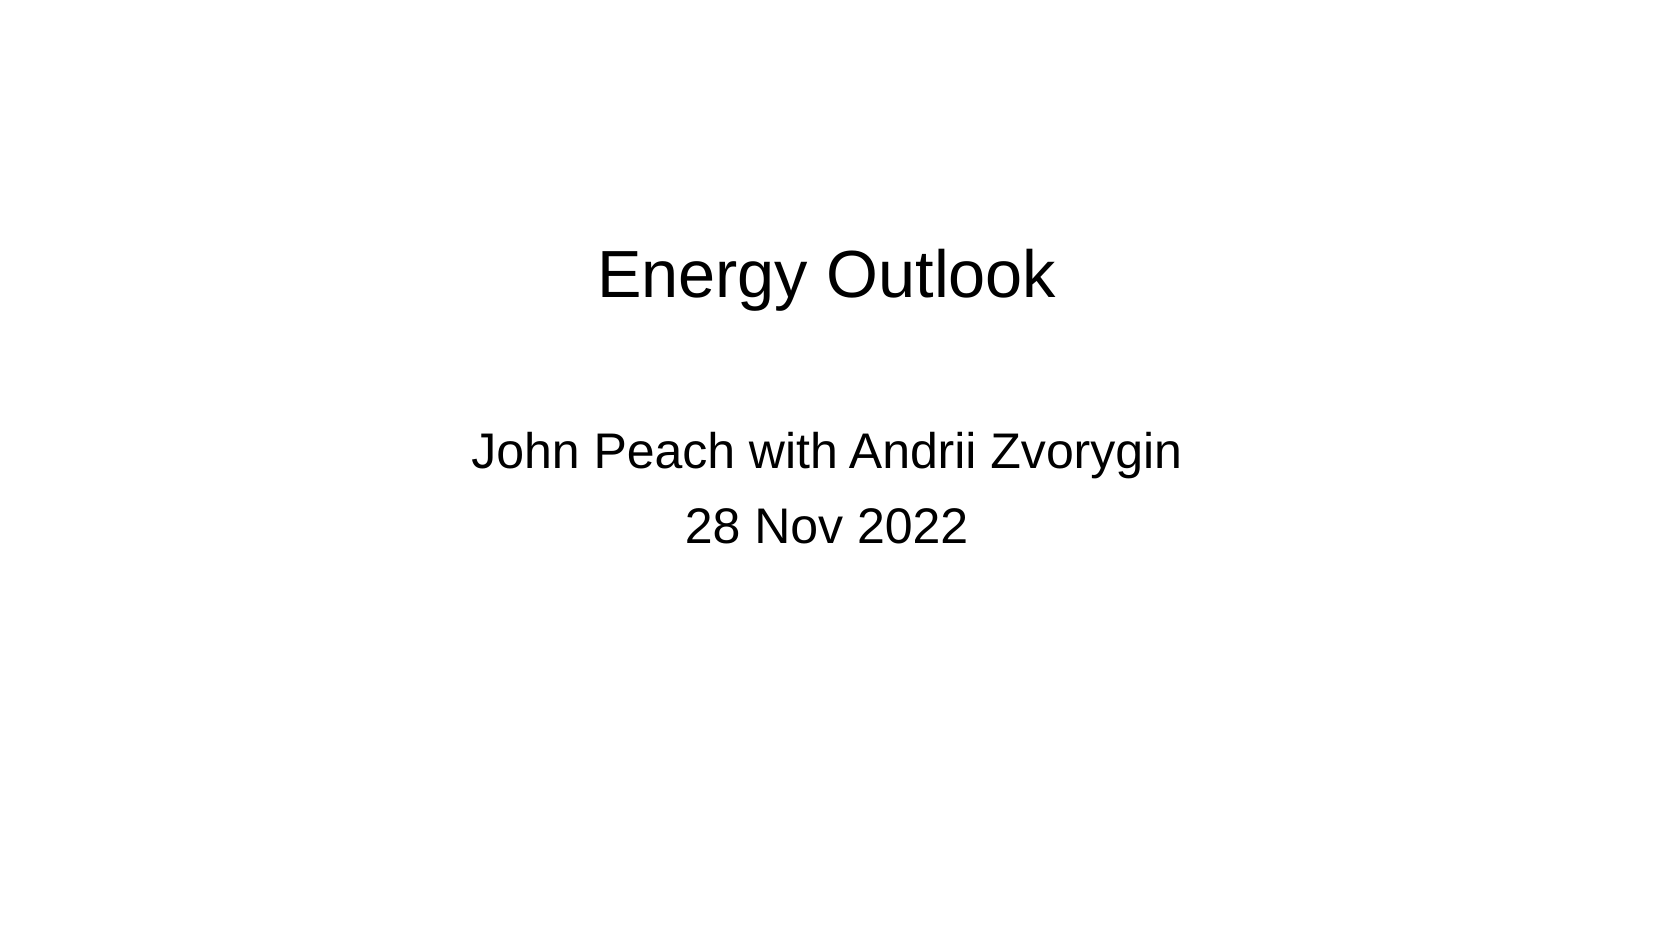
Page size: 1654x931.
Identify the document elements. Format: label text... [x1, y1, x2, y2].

subtitle Energy Outlook John Peach with Andrii Zvorygin 28 Nov 2022 [82, 37, 1571, 757]
